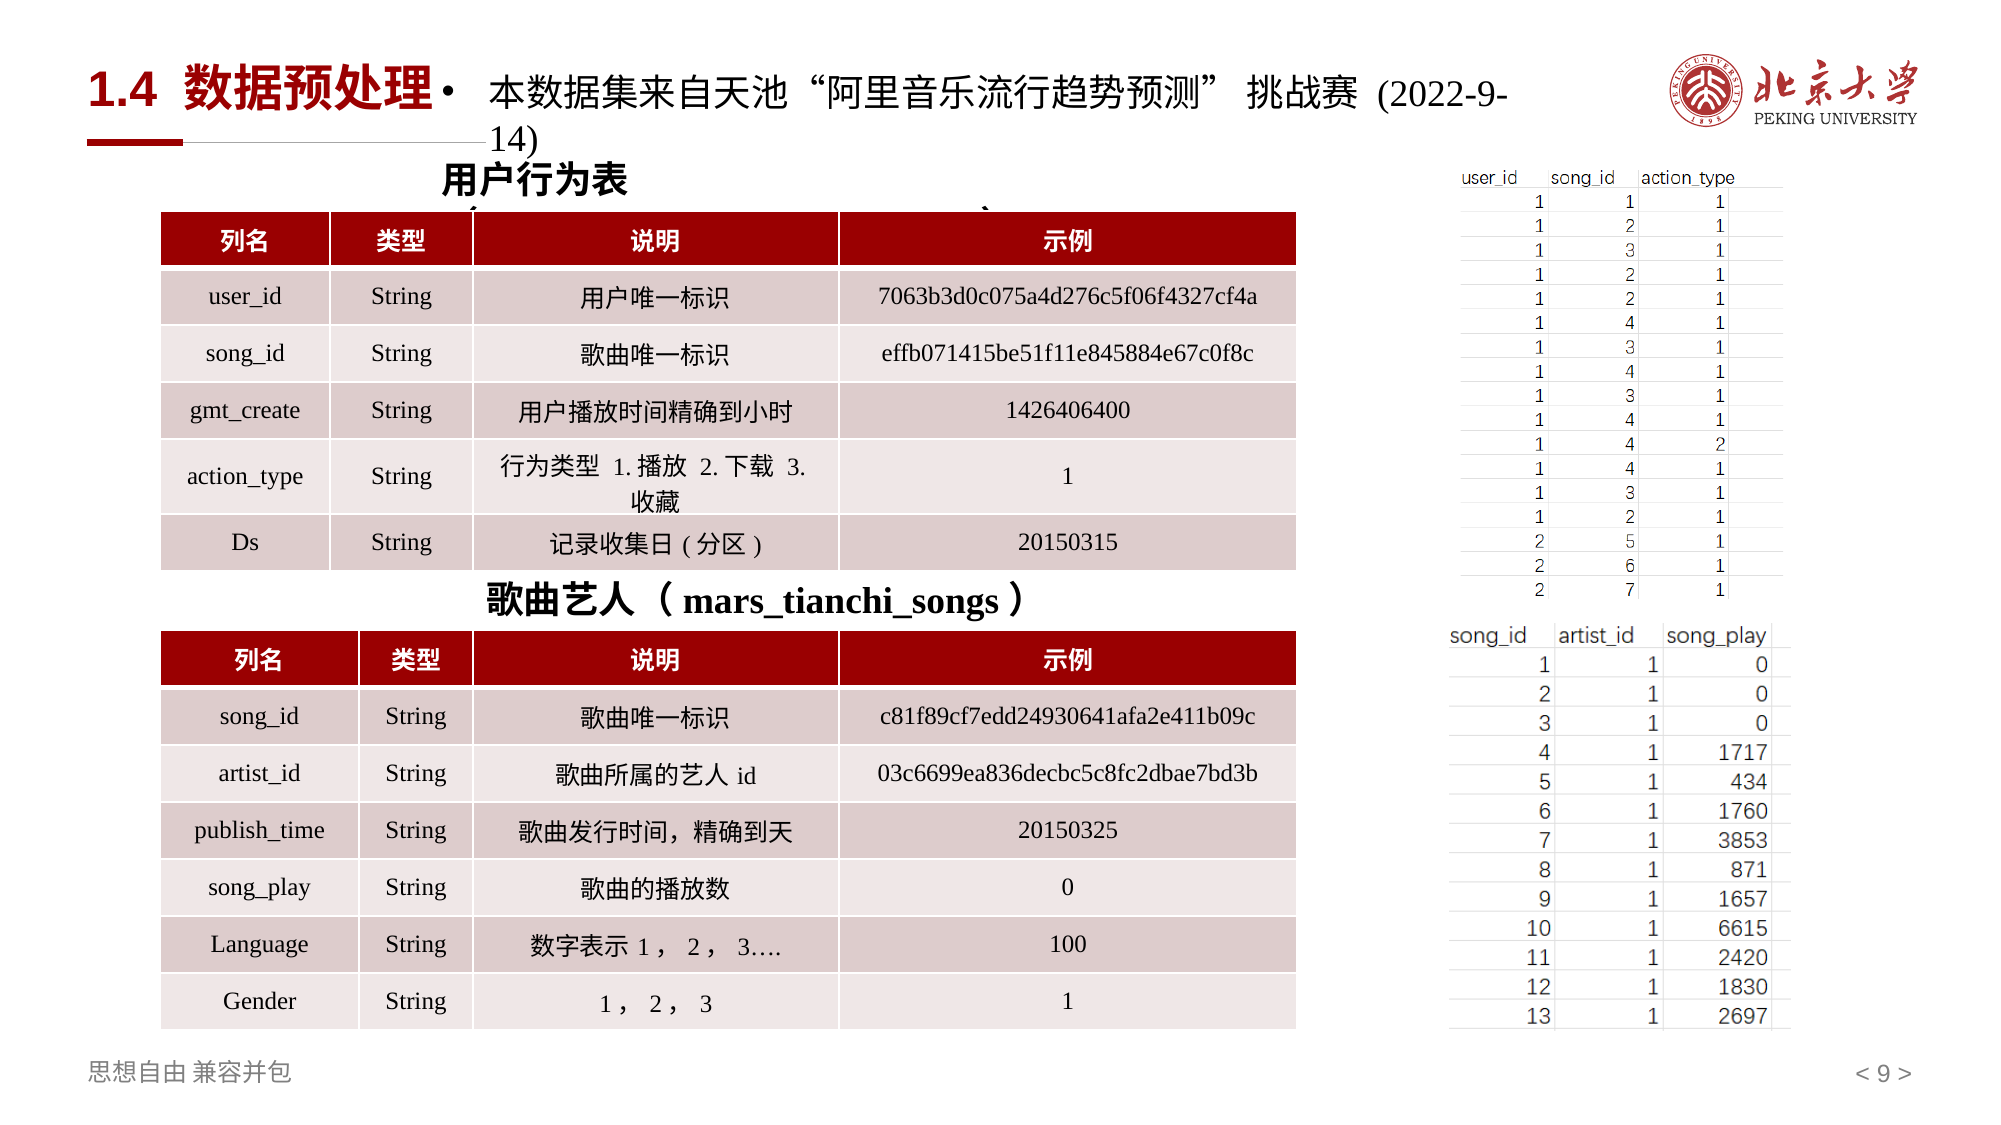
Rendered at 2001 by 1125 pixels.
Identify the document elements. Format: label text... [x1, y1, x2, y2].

table_cell String [360, 860, 472, 915]
table_cell song_id [161, 326, 329, 381]
table_cell gmt_create [161, 383, 329, 438]
text_box 本数据集来自天池“阿里音乐流行趋势预测” 挑战赛 (2022-9-14) [426, 61, 1564, 166]
title 1.4 数据预处理 [72, 39, 1559, 142]
table_cell 100 [840, 917, 1296, 972]
table_cell 1 [840, 440, 1296, 513]
table_cell String [331, 515, 472, 570]
table_cell 数字表示1，2，3…. [474, 917, 838, 972]
table_cell artist_id [161, 746, 358, 801]
table_cell 20150315 [840, 515, 1296, 570]
table_cell publish_time [161, 803, 358, 858]
table_cell Ds [161, 515, 329, 570]
text_box 歌曲艺人（mars_tianchi_songs） [471, 572, 1152, 628]
text_box 用户行为表（mars_tianchi_user_actions） [427, 148, 1190, 210]
table_header 列名 [161, 212, 329, 265]
table_cell 0 [840, 860, 1296, 915]
table_header 说明 [474, 212, 838, 265]
table_header 类型 [360, 631, 472, 685]
table_cell 歌曲发行时间，精确到天 [474, 803, 838, 858]
table_cell effb071415be51f11e845884e67c0f8c [840, 326, 1296, 381]
table_cell Language [161, 917, 358, 972]
table_cell String [360, 690, 472, 744]
table_cell 7063b3d0c075a4d276c5f06f4327cf4a [840, 271, 1296, 324]
table_cell 行为类型 1.播放 2.下载 3.收藏 [474, 440, 838, 513]
table_cell c81f89cf7edd24930641afa2e411b09c [840, 690, 1296, 744]
table_cell 记录收集日(分区) [474, 515, 838, 570]
table_cell 03c6699ea836decbc5c8fc2dbae7bd3b [840, 746, 1296, 801]
table_cell 1426406400 [840, 383, 1296, 438]
table_cell 用户唯一标识 [474, 271, 838, 324]
table_cell song_play [161, 860, 358, 915]
table_cell 歌曲的播放数 [474, 860, 838, 915]
table_cell 歌曲所属的艺人id [474, 746, 838, 801]
table_header 示例 [840, 212, 1296, 265]
slide_number < 9 > [1477, 1048, 1928, 1097]
table_header 类型 [331, 212, 472, 265]
table_cell action_type [161, 440, 329, 513]
table_cell String [331, 326, 472, 381]
table_cell String [331, 383, 472, 438]
table_header 说明 [474, 631, 838, 685]
table_cell song_id [161, 690, 358, 744]
table_cell 20150325 [840, 803, 1296, 858]
table_cell String [331, 440, 472, 513]
table_cell String [360, 803, 472, 858]
picture [1460, 170, 1784, 599]
table_cell String [360, 746, 472, 801]
table_cell 1，2，3 [474, 974, 838, 1029]
table_cell user_id [161, 271, 329, 324]
table_cell String [360, 974, 472, 1029]
table_header 列名 [161, 631, 358, 685]
table_header 示例 [840, 631, 1296, 685]
table_cell 1 [840, 974, 1296, 1029]
table_cell String [360, 917, 472, 972]
table_cell String [331, 271, 472, 324]
table_cell 歌曲唯一标识 [474, 690, 838, 744]
table_cell Gender [161, 974, 358, 1029]
table_cell 用户播放时间精确到小时 [474, 383, 838, 438]
table_cell 歌曲唯一标识 [474, 326, 838, 381]
picture [1449, 623, 1791, 1031]
